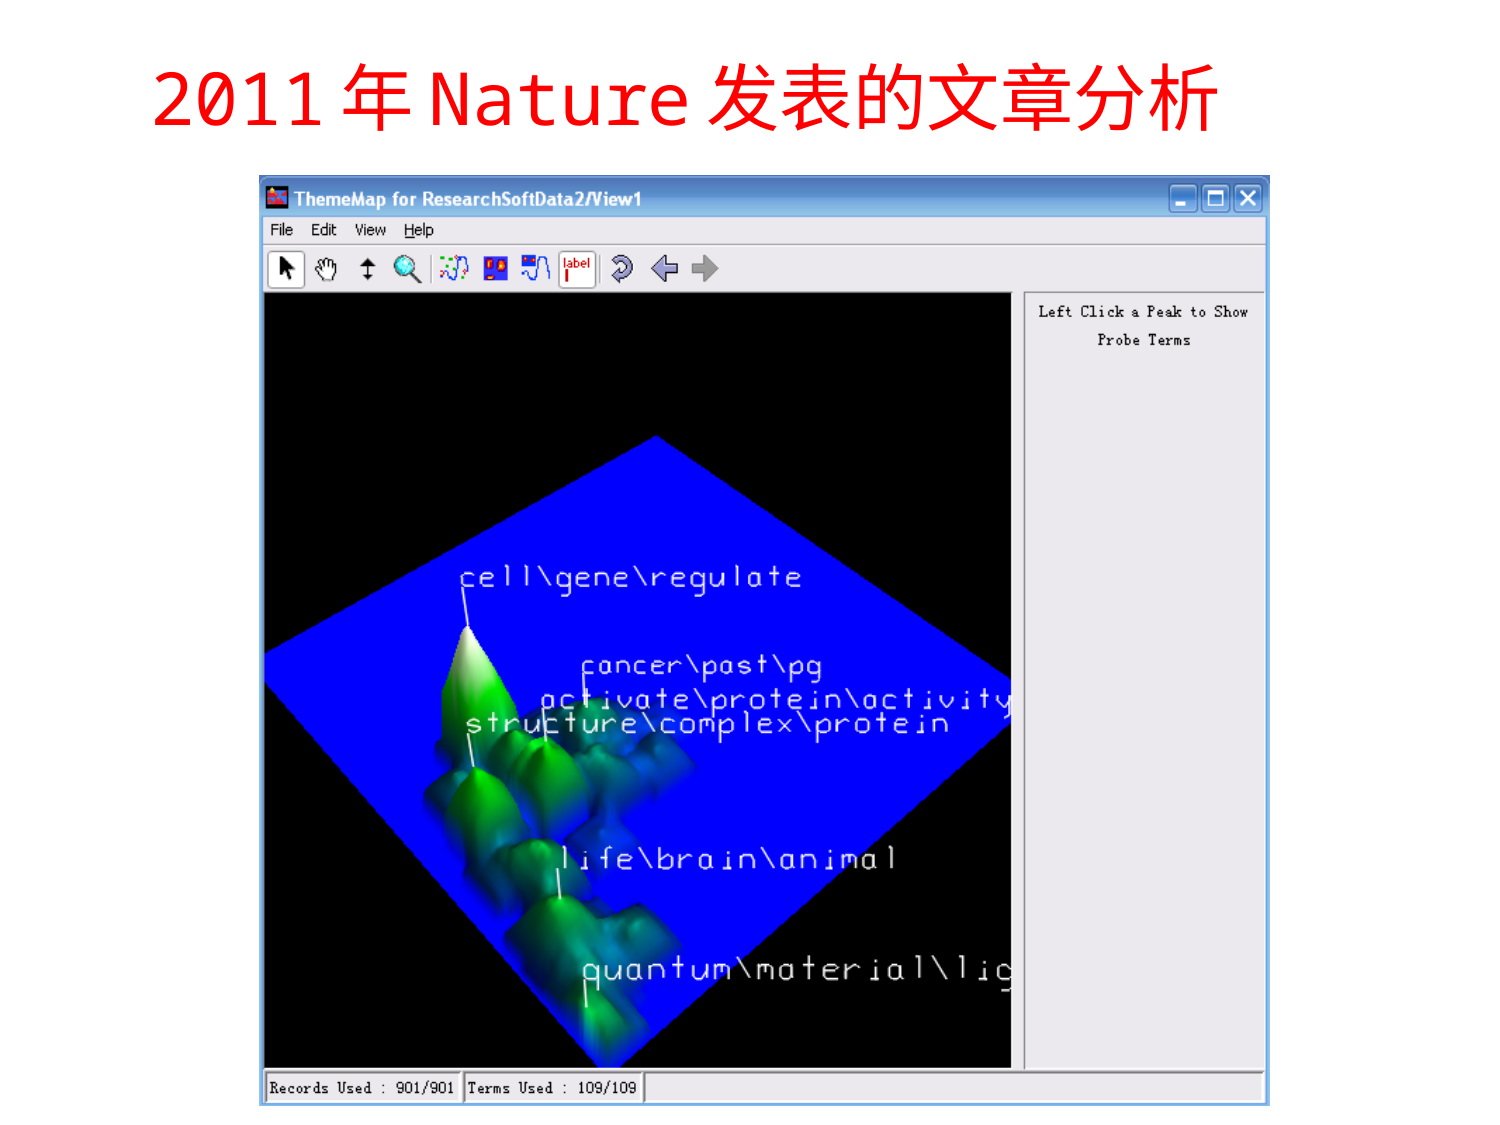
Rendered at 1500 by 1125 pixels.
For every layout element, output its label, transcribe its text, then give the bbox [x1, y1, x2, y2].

list 2011年Nature发表的文章分析 [135, 44, 1365, 149]
picture [258, 174, 1270, 1107]
